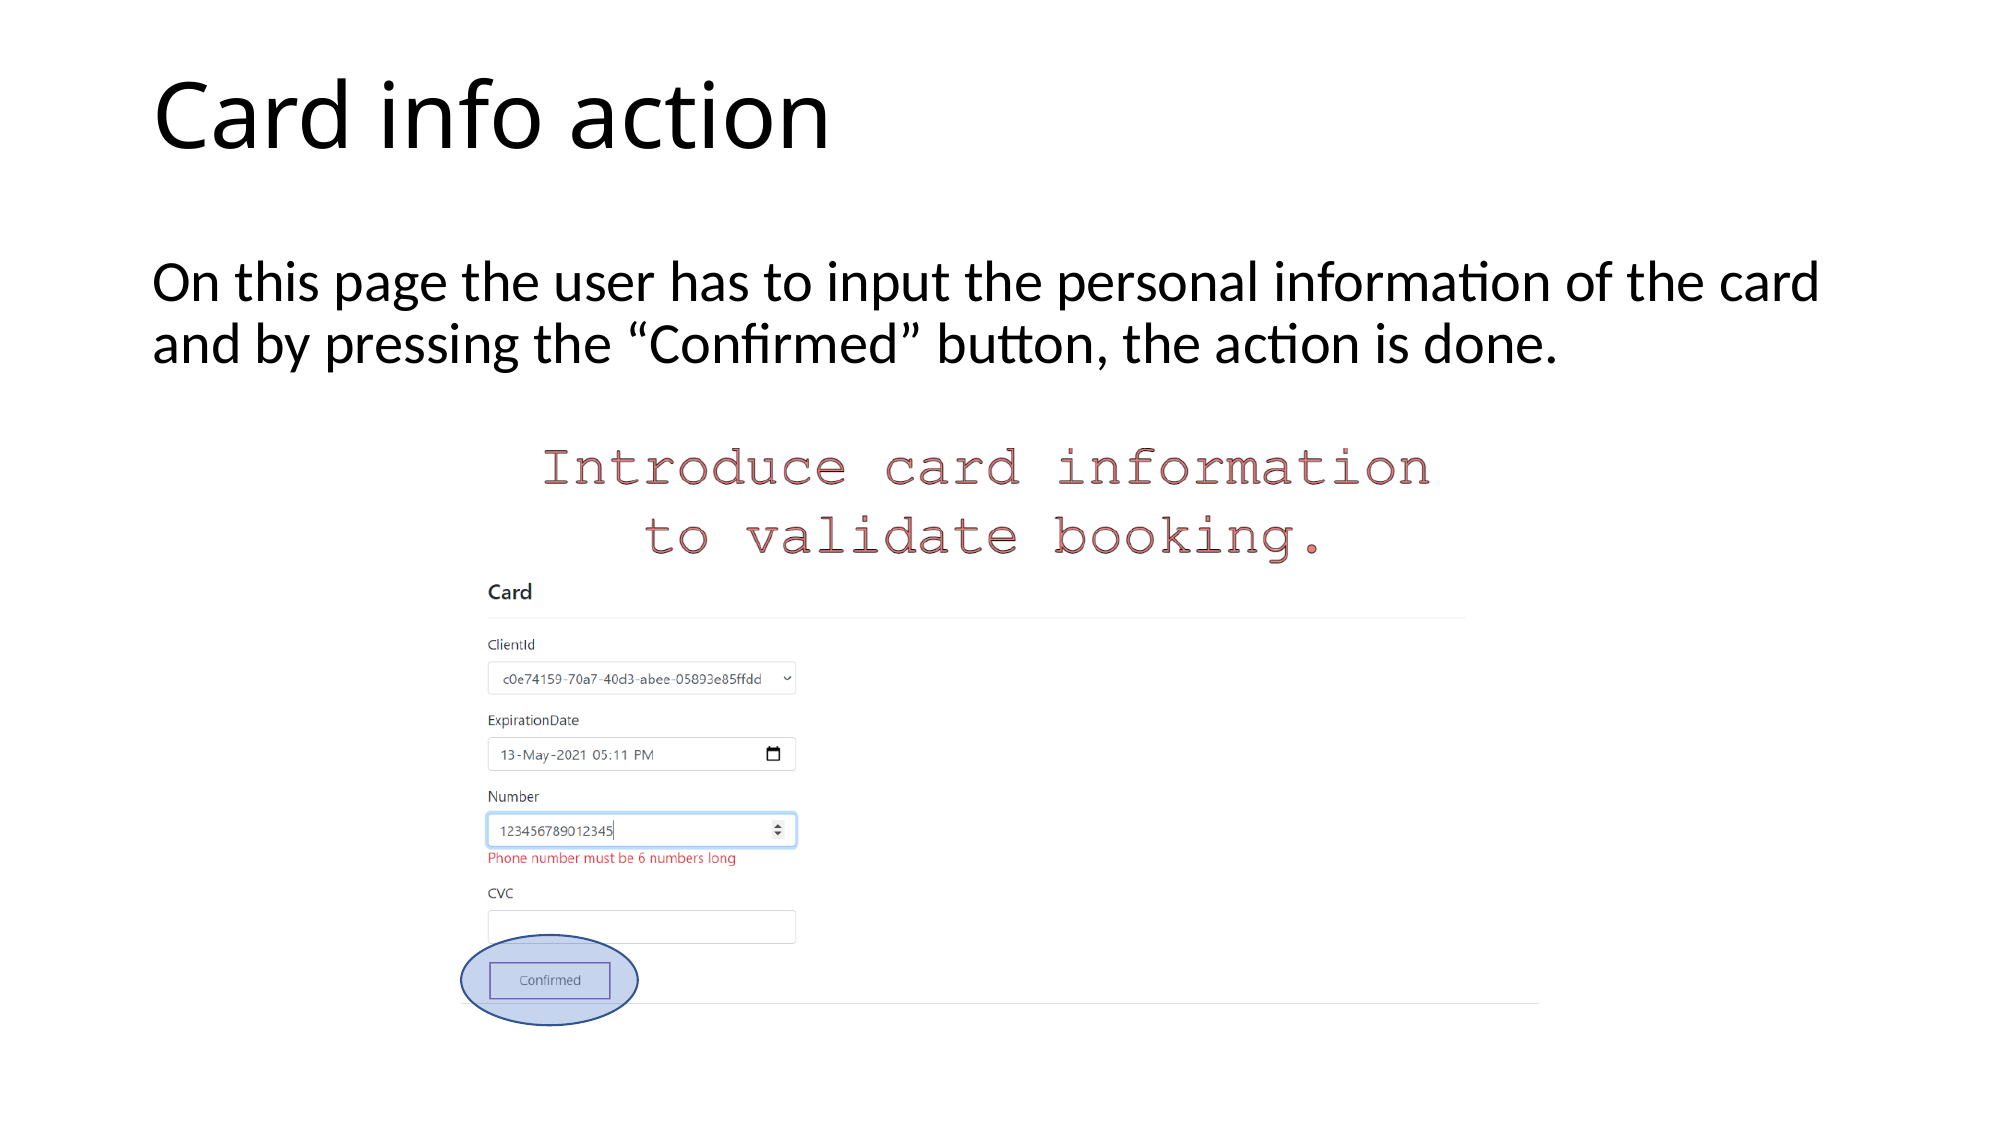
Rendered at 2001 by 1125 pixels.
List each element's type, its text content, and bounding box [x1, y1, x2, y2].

picture [461, 419, 1539, 1014]
text_box [488, 1014, 611, 1027]
list On this page the user has to input the personal information of the card and by pressing the “Confirmed” button, the action is done. [137, 243, 1863, 1014]
title Card info action [137, 59, 1863, 178]
